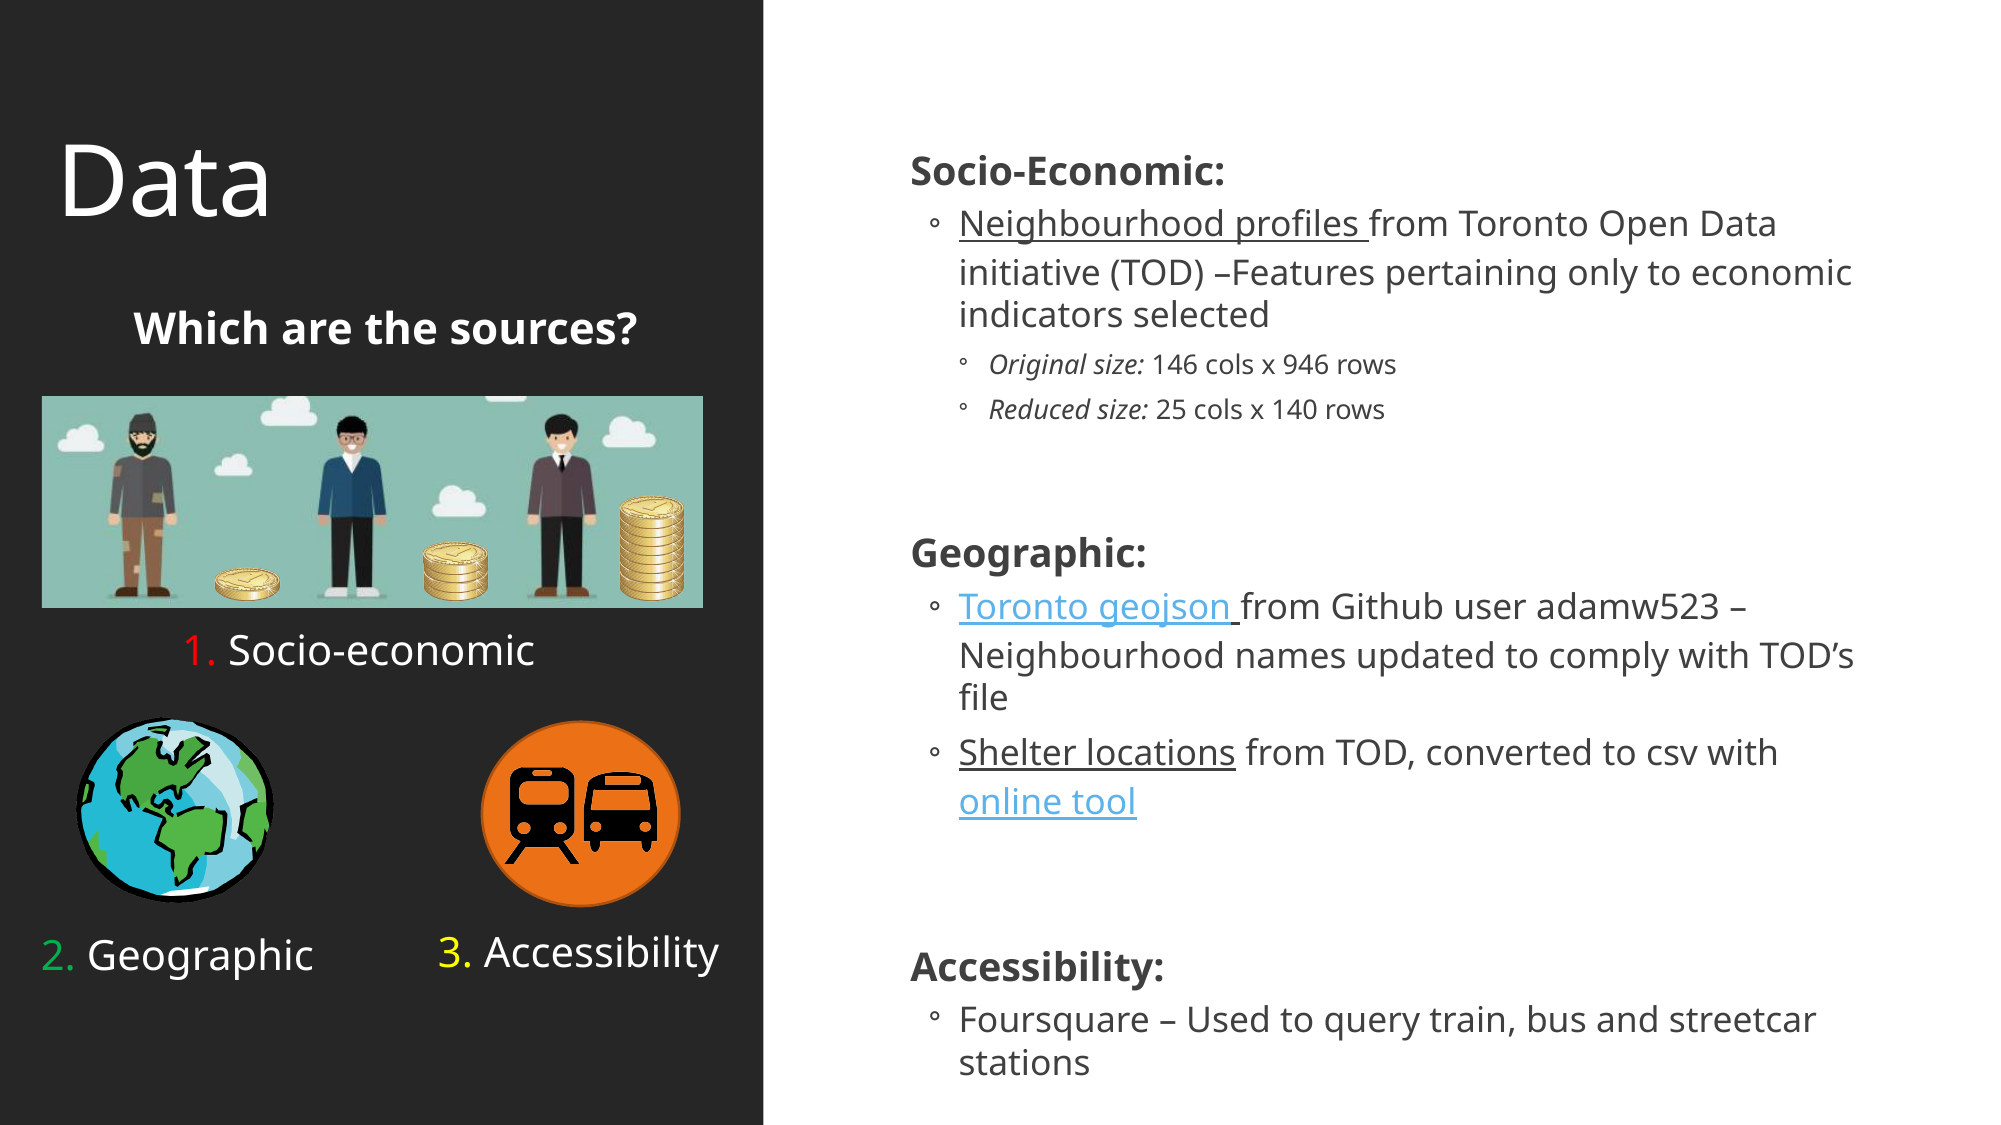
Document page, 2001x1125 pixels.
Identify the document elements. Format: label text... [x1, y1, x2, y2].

list Which are the sources? [118, 288, 696, 374]
title Data [41, 0, 619, 246]
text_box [25, 395, 1001, 1003]
list Socio-Economic: Neighbourhood profiles from Toronto Open Data initiative (TOD) –Features pertaining only to economic indicators selected Original size: 146 cols x 946 rows Reduced size: 25 cols x 140 rows Geographic: Toronto geojson from Github user adamw523 – Neighbourhood names updated to comply with TOD’s file Shelter locations from TOD, converted to csv with online tool Accessibility: Foursquare – Used to query train, bus and streetcar stations [895, 133, 1868, 1002]
